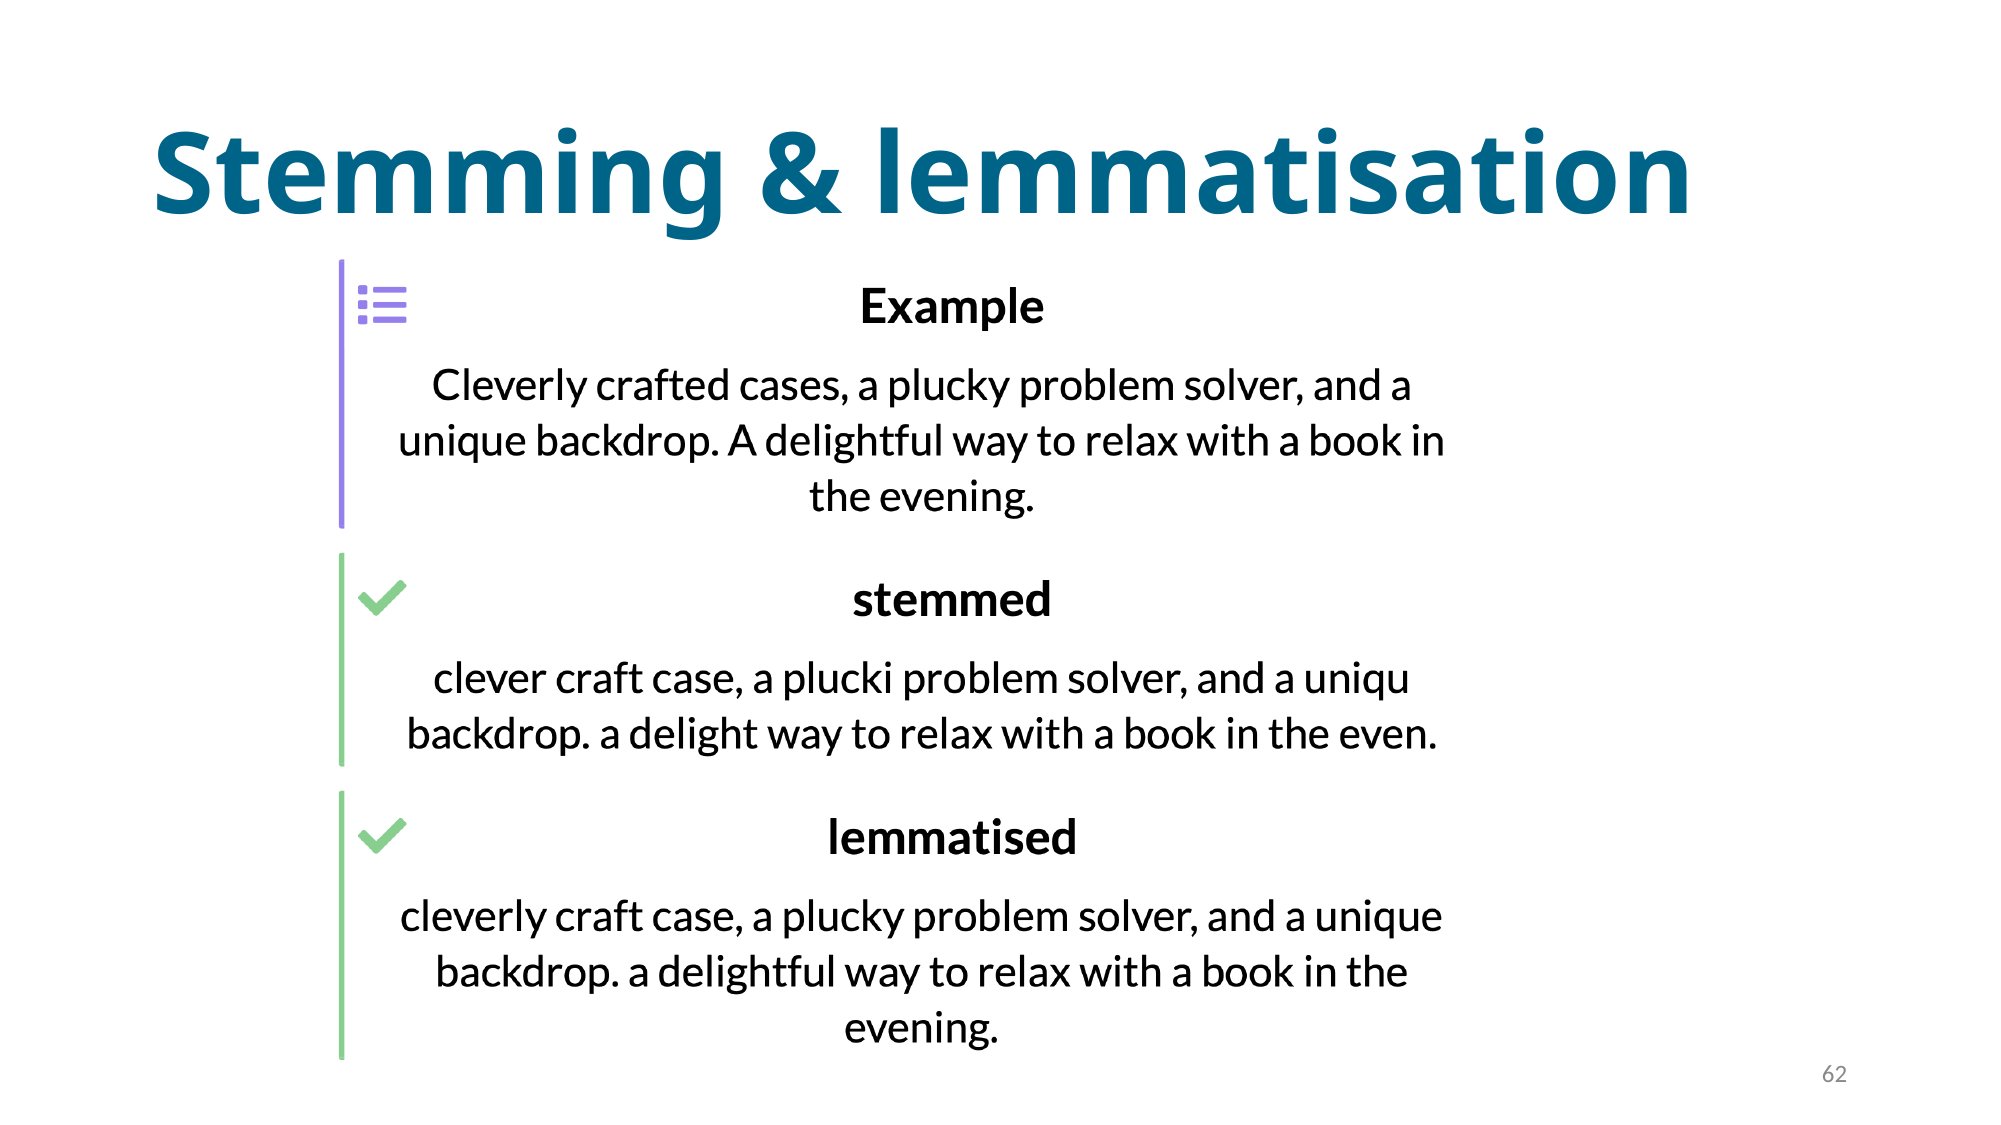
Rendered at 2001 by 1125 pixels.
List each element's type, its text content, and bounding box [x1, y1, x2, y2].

title Stemming & lemmatisation [137, 59, 1863, 278]
slide_number 62 [1412, 1042, 1863, 1103]
picture [308, 247, 1515, 1073]
